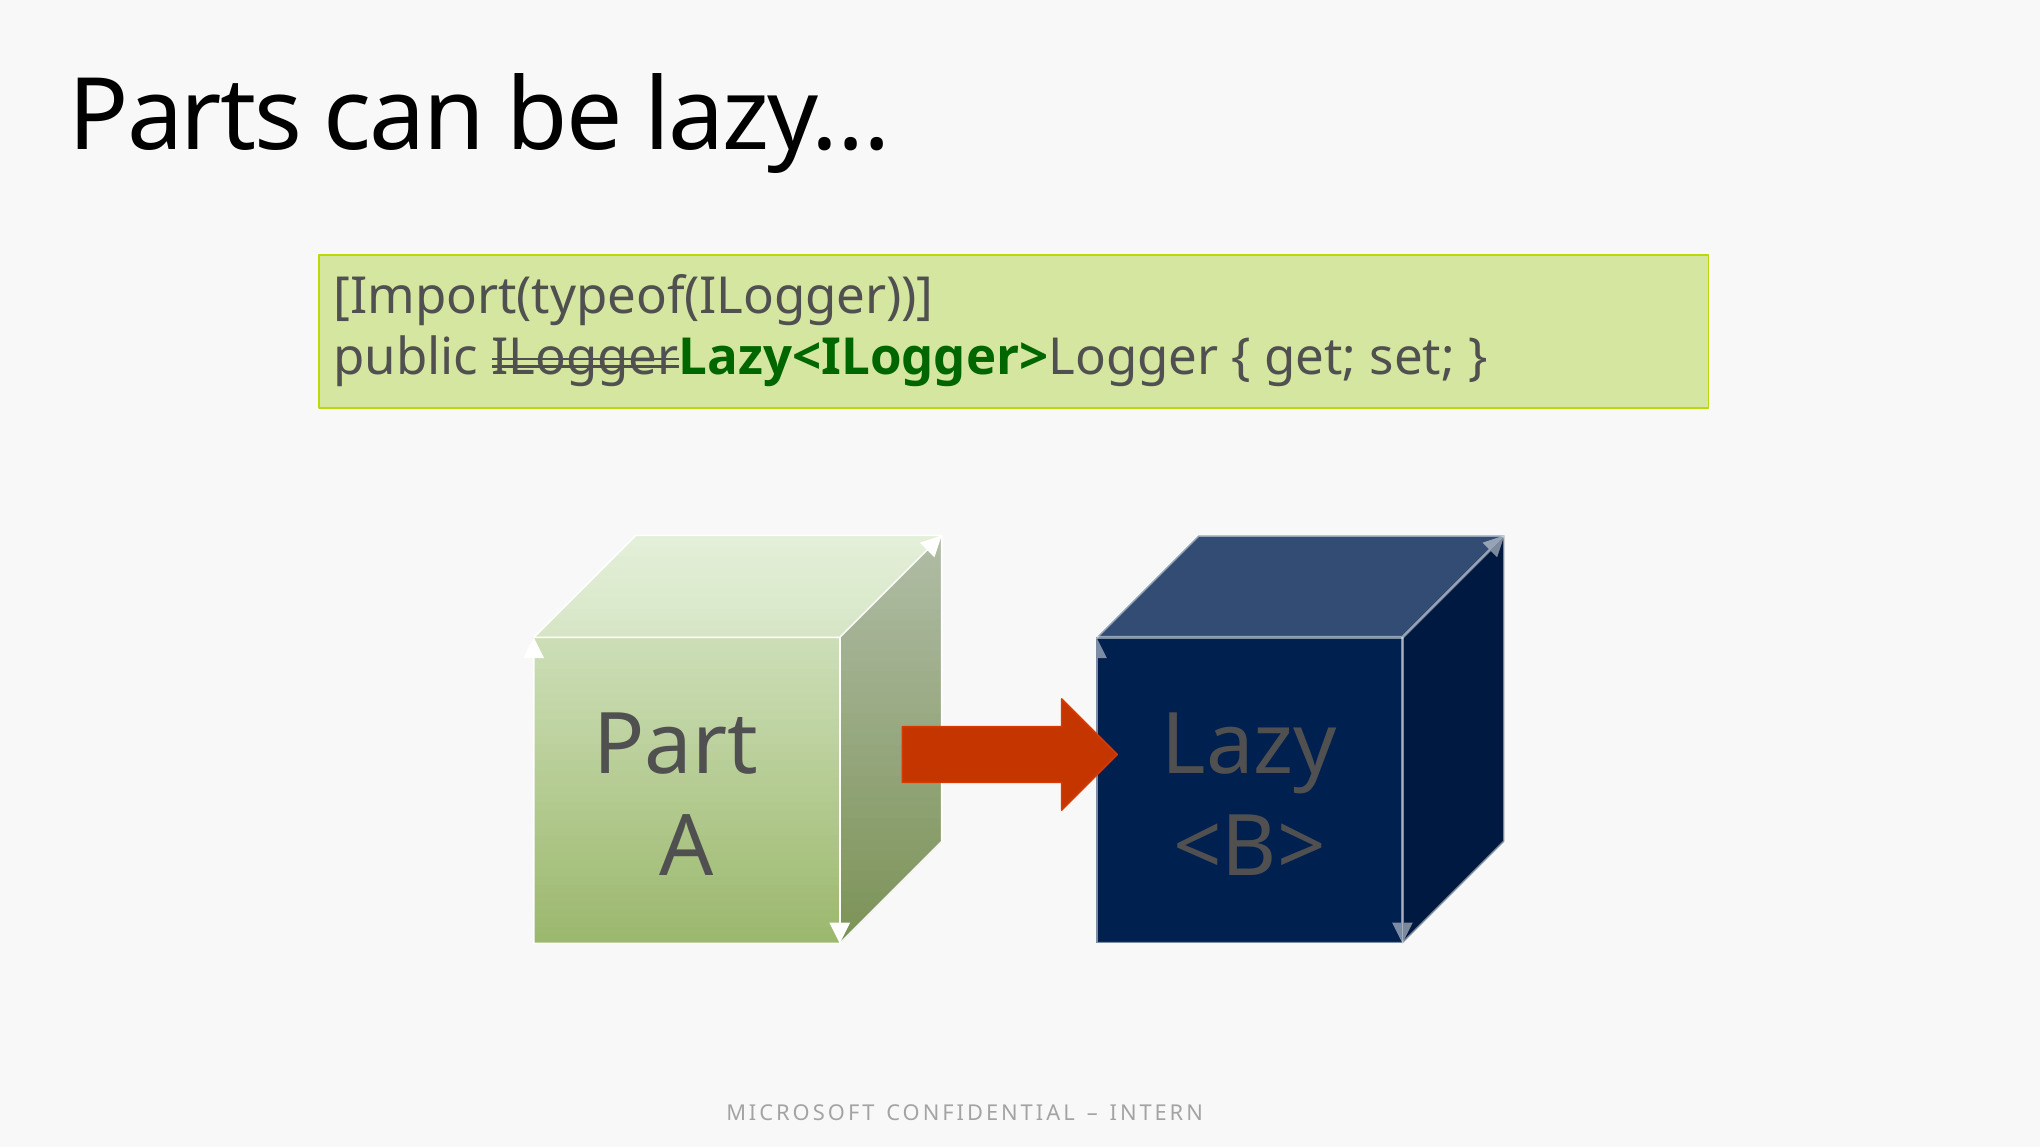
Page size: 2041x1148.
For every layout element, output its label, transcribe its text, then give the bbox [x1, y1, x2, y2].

title Parts can be lazy… [45, 48, 1996, 199]
text_box [Import(typeof(ILogger))] public ILoggerLazy<ILogger>Logger { get; set; } [318, 254, 1709, 409]
text_box [901, 698, 1118, 811]
text_box Lazy <B> [1086, 533, 1506, 945]
text_box Part A [523, 535, 942, 944]
